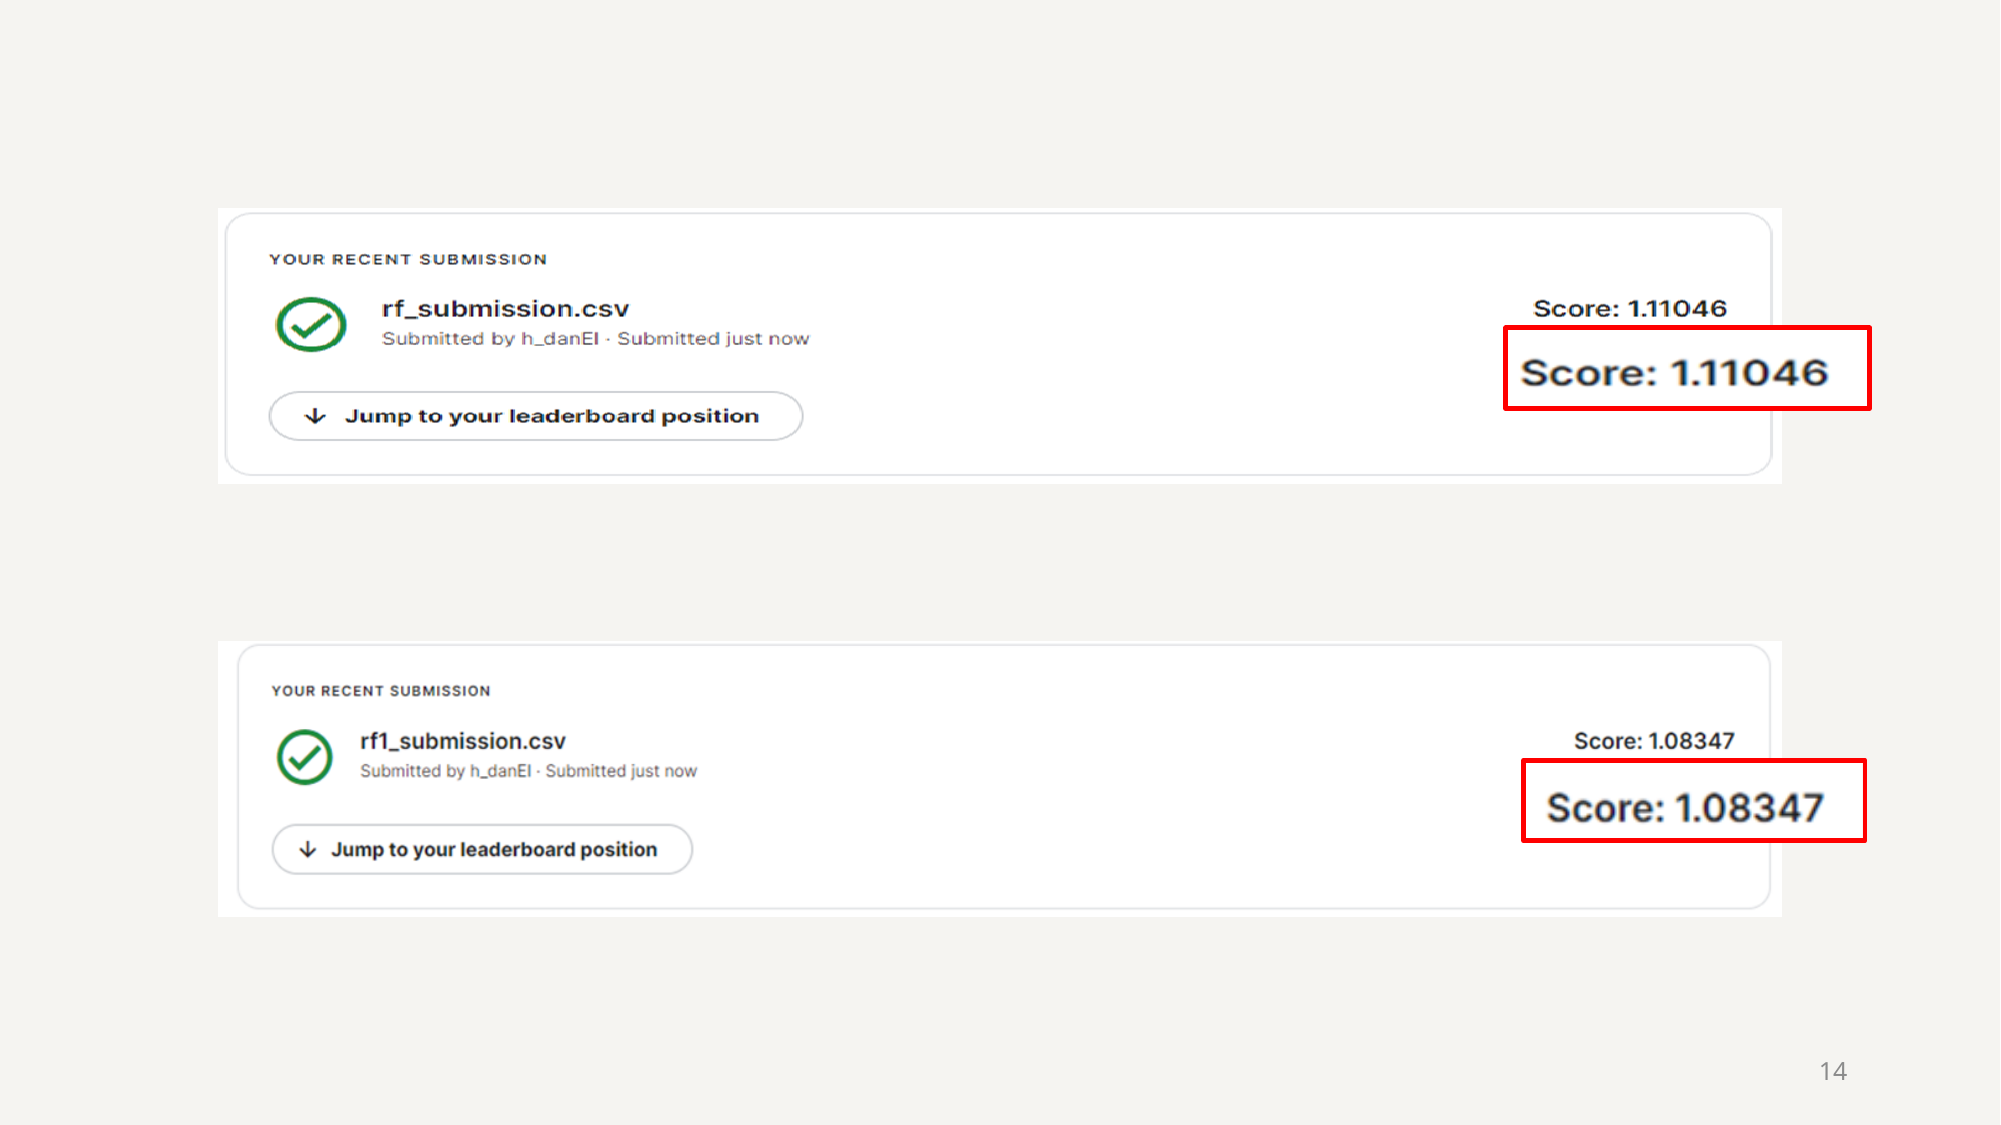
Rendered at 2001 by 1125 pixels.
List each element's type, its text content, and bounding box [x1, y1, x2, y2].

picture [218, 208, 1868, 484]
slide_number 14 [1412, 1042, 1863, 1103]
picture [218, 641, 1863, 917]
